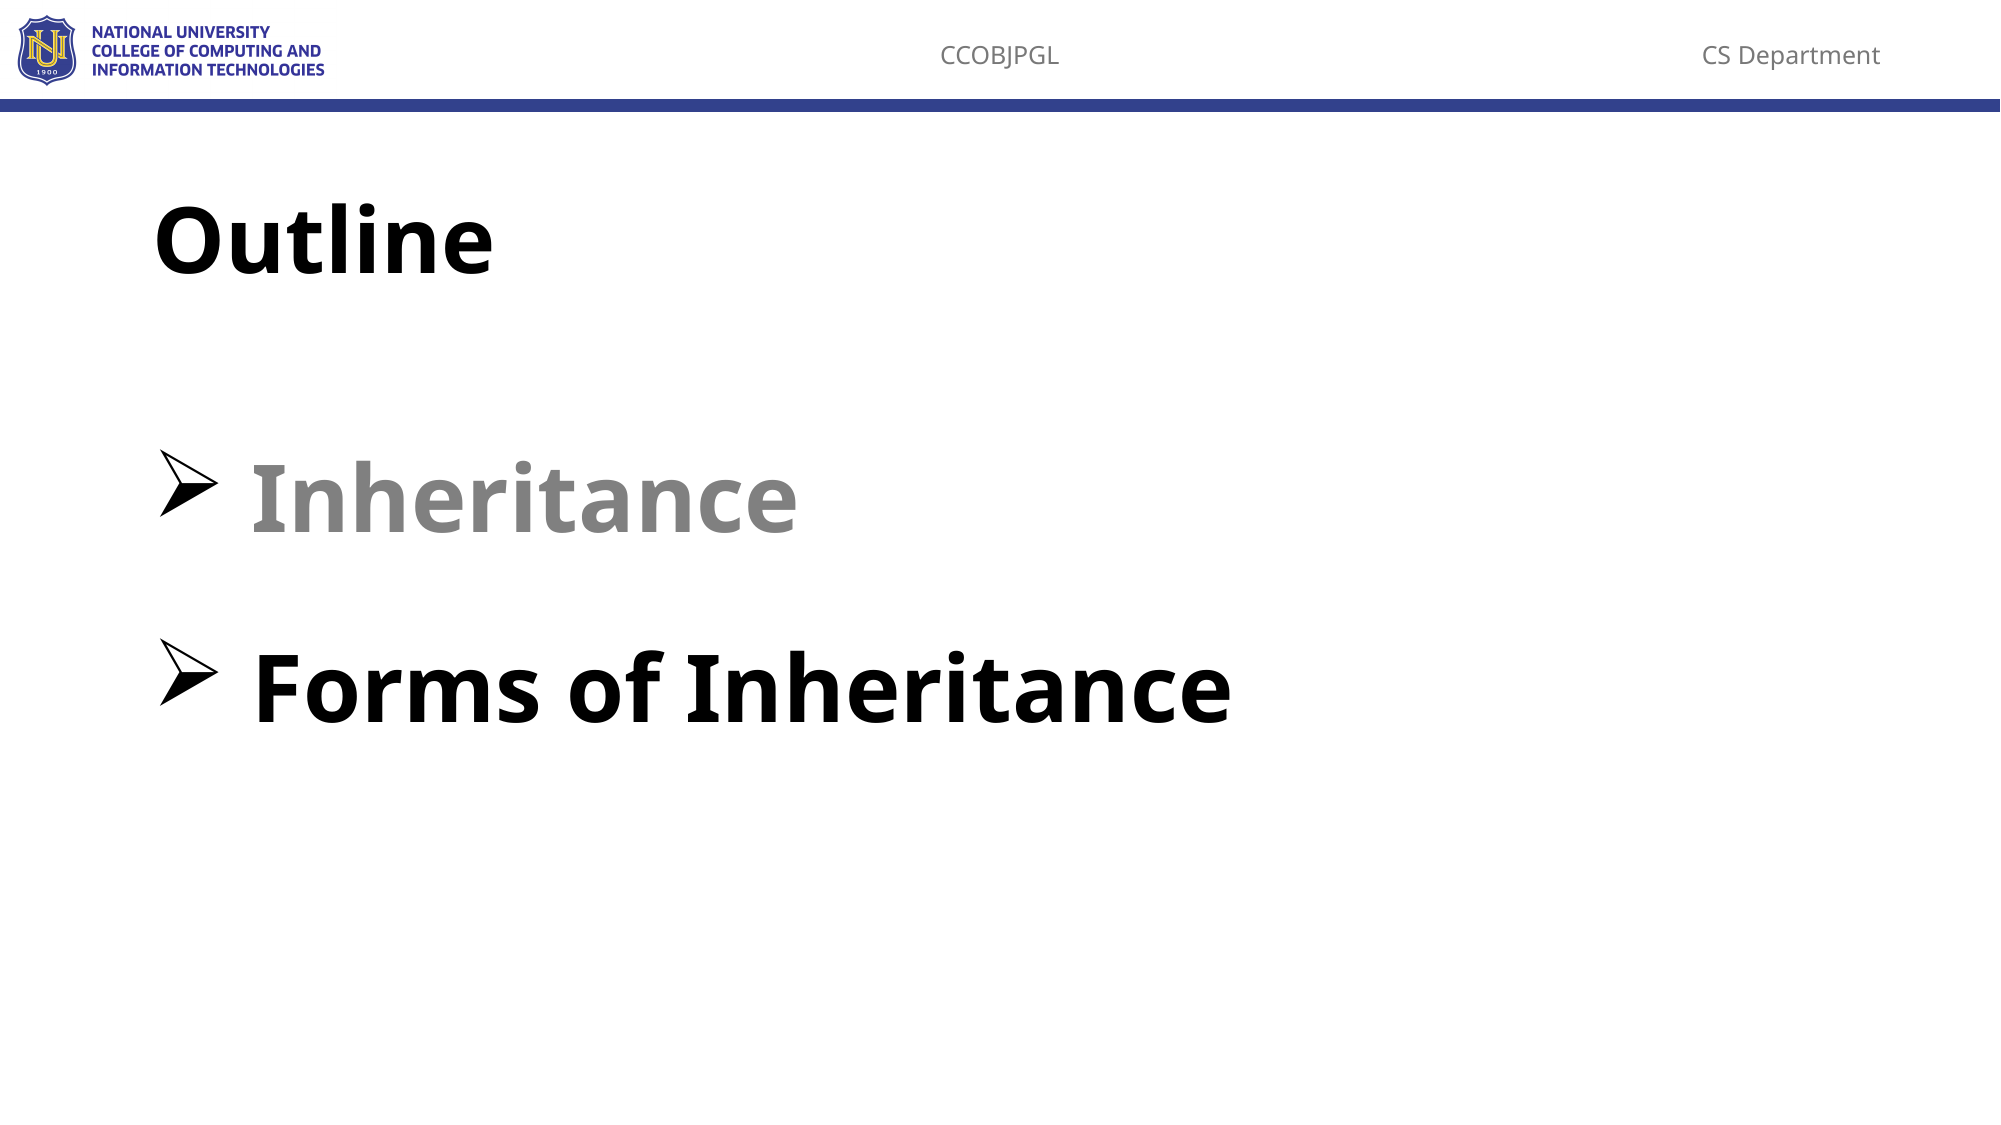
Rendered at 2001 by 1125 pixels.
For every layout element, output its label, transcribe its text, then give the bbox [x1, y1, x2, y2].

title Outline [137, 135, 1863, 353]
list Inheritance Forms of Inheritance [137, 375, 1863, 1089]
picture [0, 0, 337, 99]
